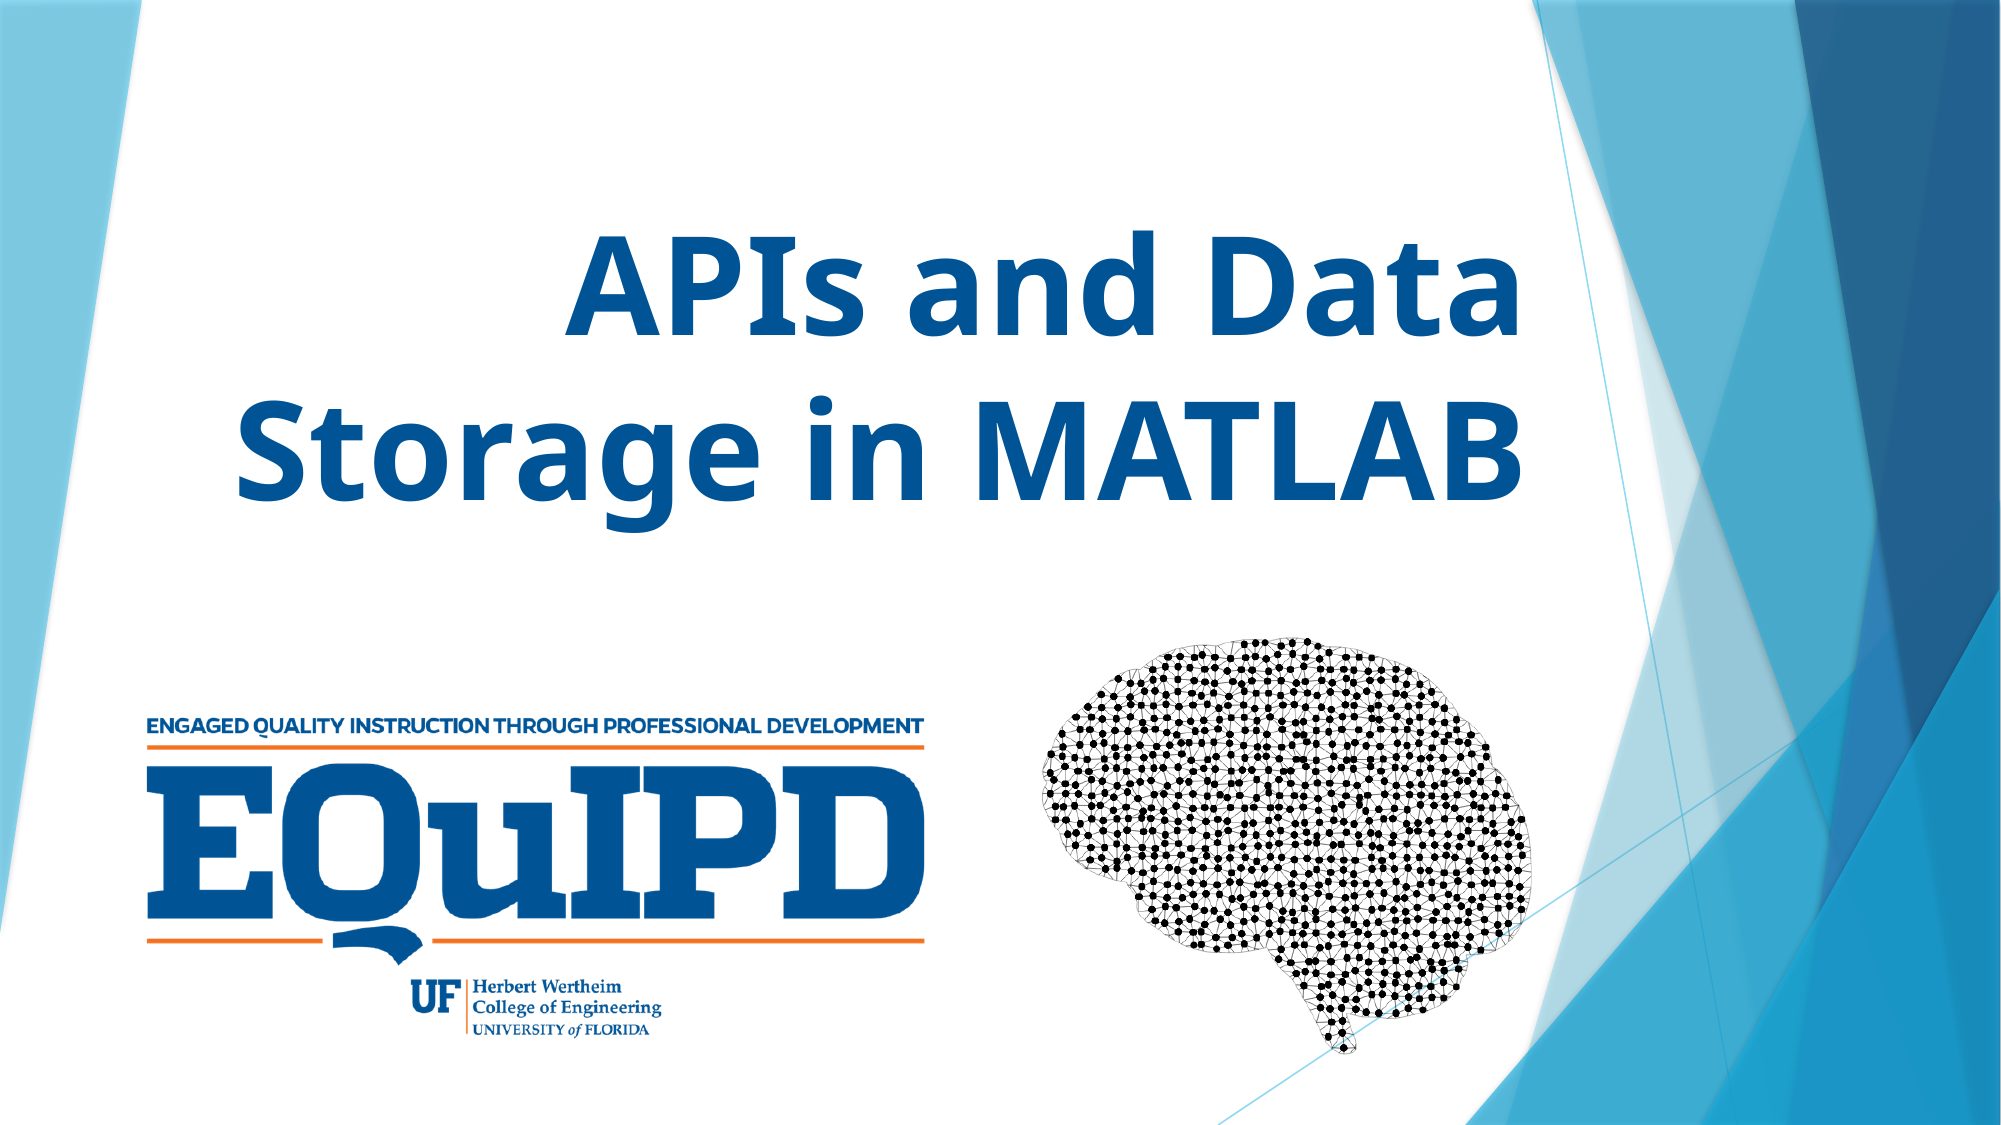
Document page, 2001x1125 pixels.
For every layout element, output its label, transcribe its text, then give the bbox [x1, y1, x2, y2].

picture [128, 688, 952, 1054]
picture [1029, 589, 1544, 1104]
title APIs and Data Storage in MATLAB [43, 143, 1544, 536]
